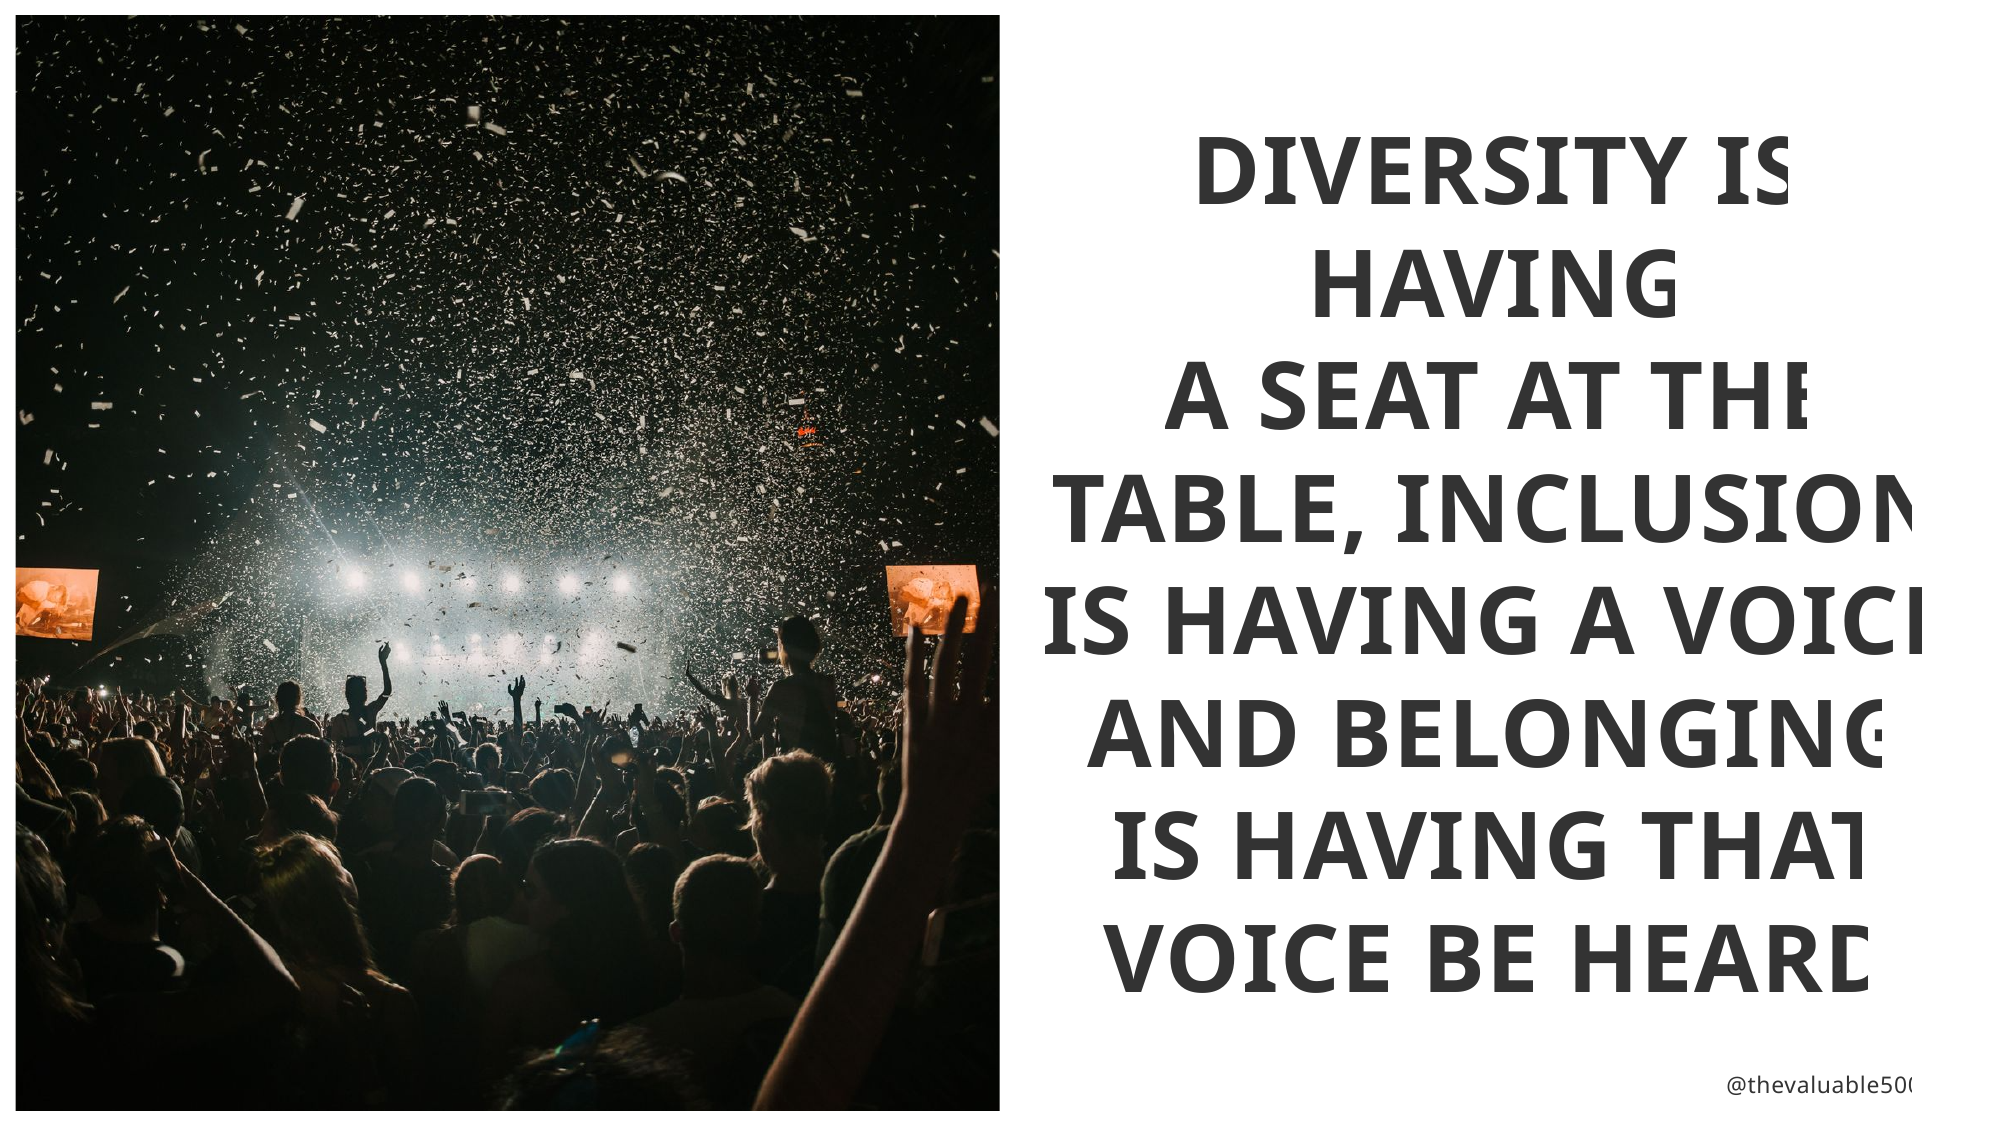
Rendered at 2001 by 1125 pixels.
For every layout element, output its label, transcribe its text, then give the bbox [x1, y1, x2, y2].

text_box @thevaluable500 [1004, 1074, 1922, 1094]
picture [15, 15, 1001, 1111]
text_box diversity is having a seat at the table, inclusion is having a voice and belonging is having that voice be heard [1017, 99, 1982, 1023]
